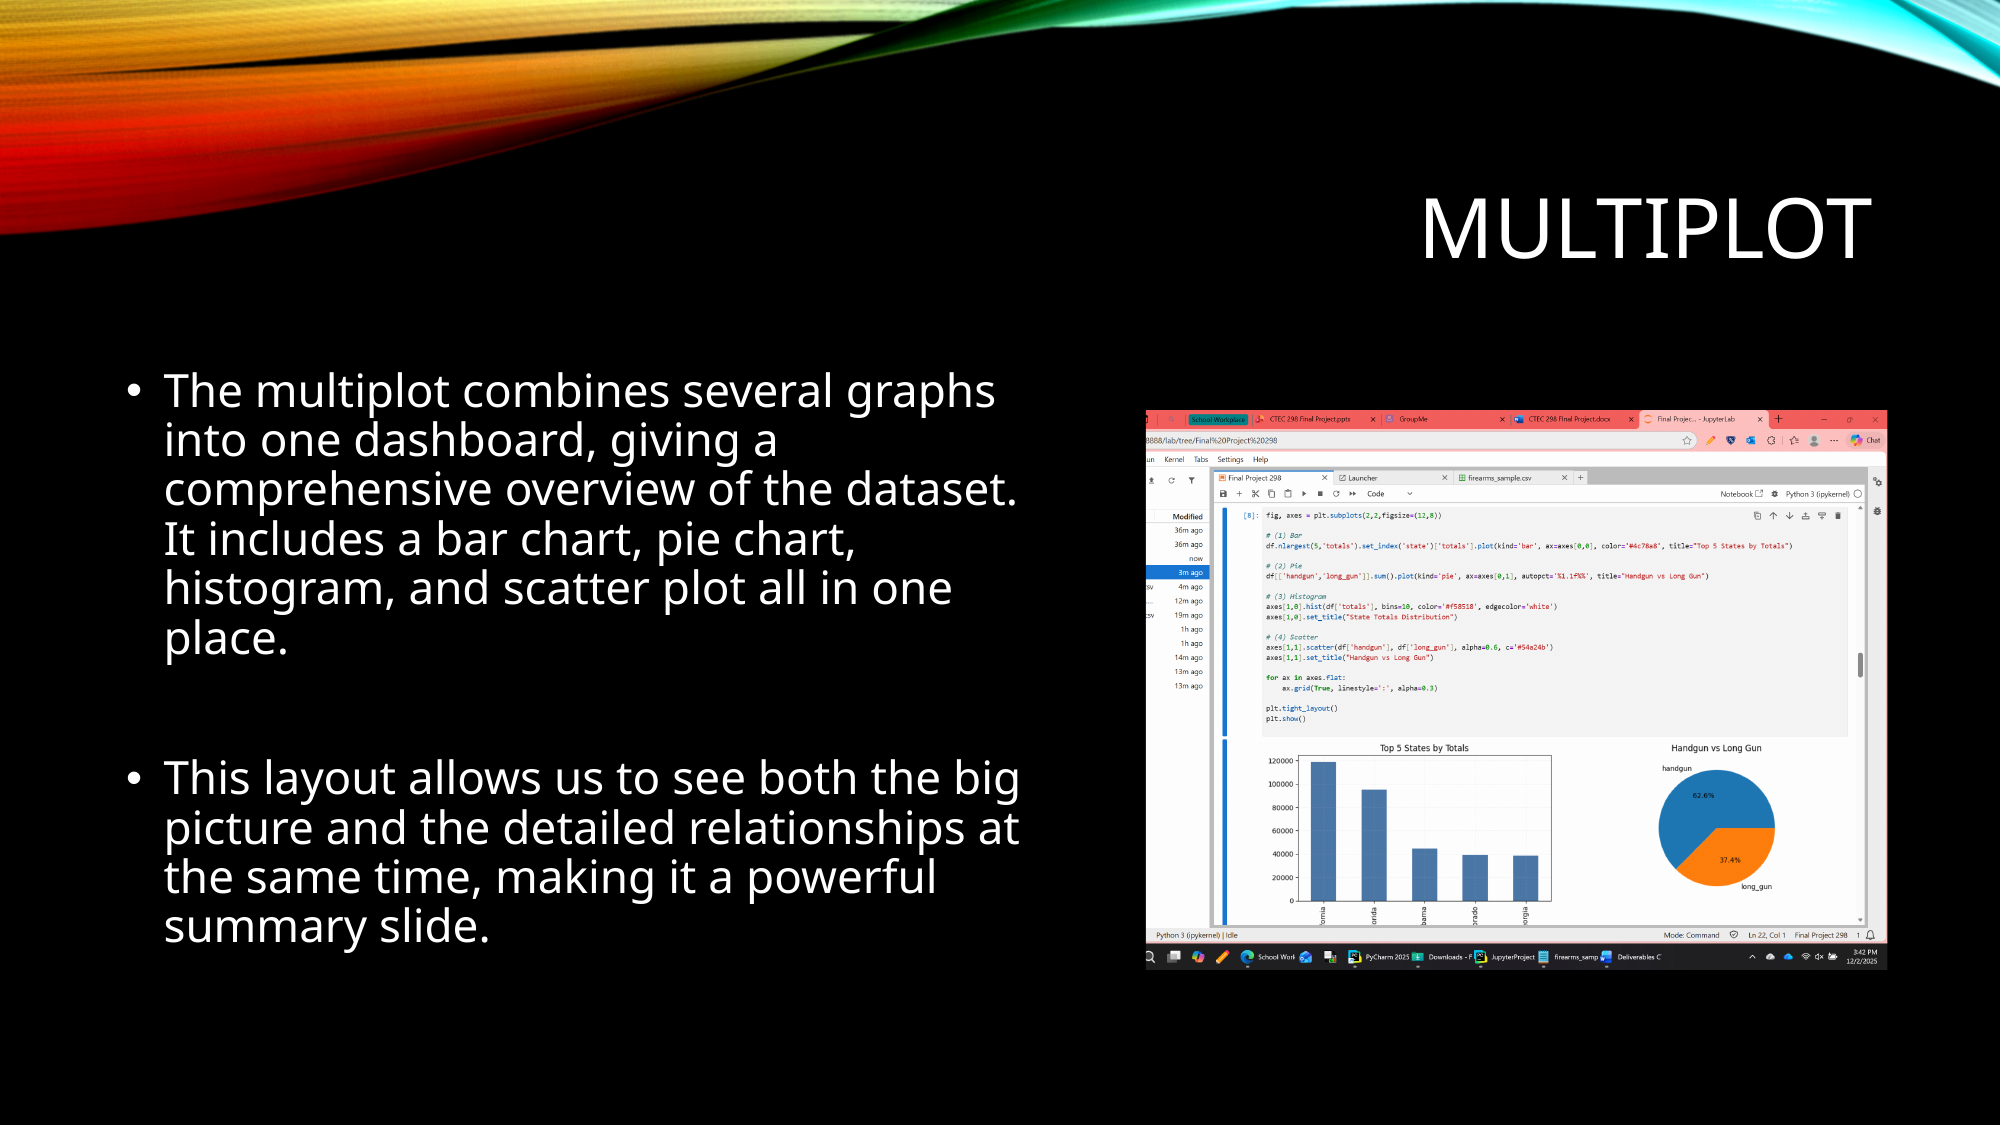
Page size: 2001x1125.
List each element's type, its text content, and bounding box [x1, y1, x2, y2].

picture [1145, 410, 1888, 971]
picture [0, 0, 2000, 237]
list The multiplot combines several graphs into one dashboard, giving a comprehensive overview of the dataset. It includes a bar chart, pie chart, histogram, and scatter plot all in one place. This layout allows us to see both the big picture and the detailed relationships at the same time, making it a powerful summary slide. [111, 360, 1066, 1021]
title multiplot [474, 125, 1888, 338]
